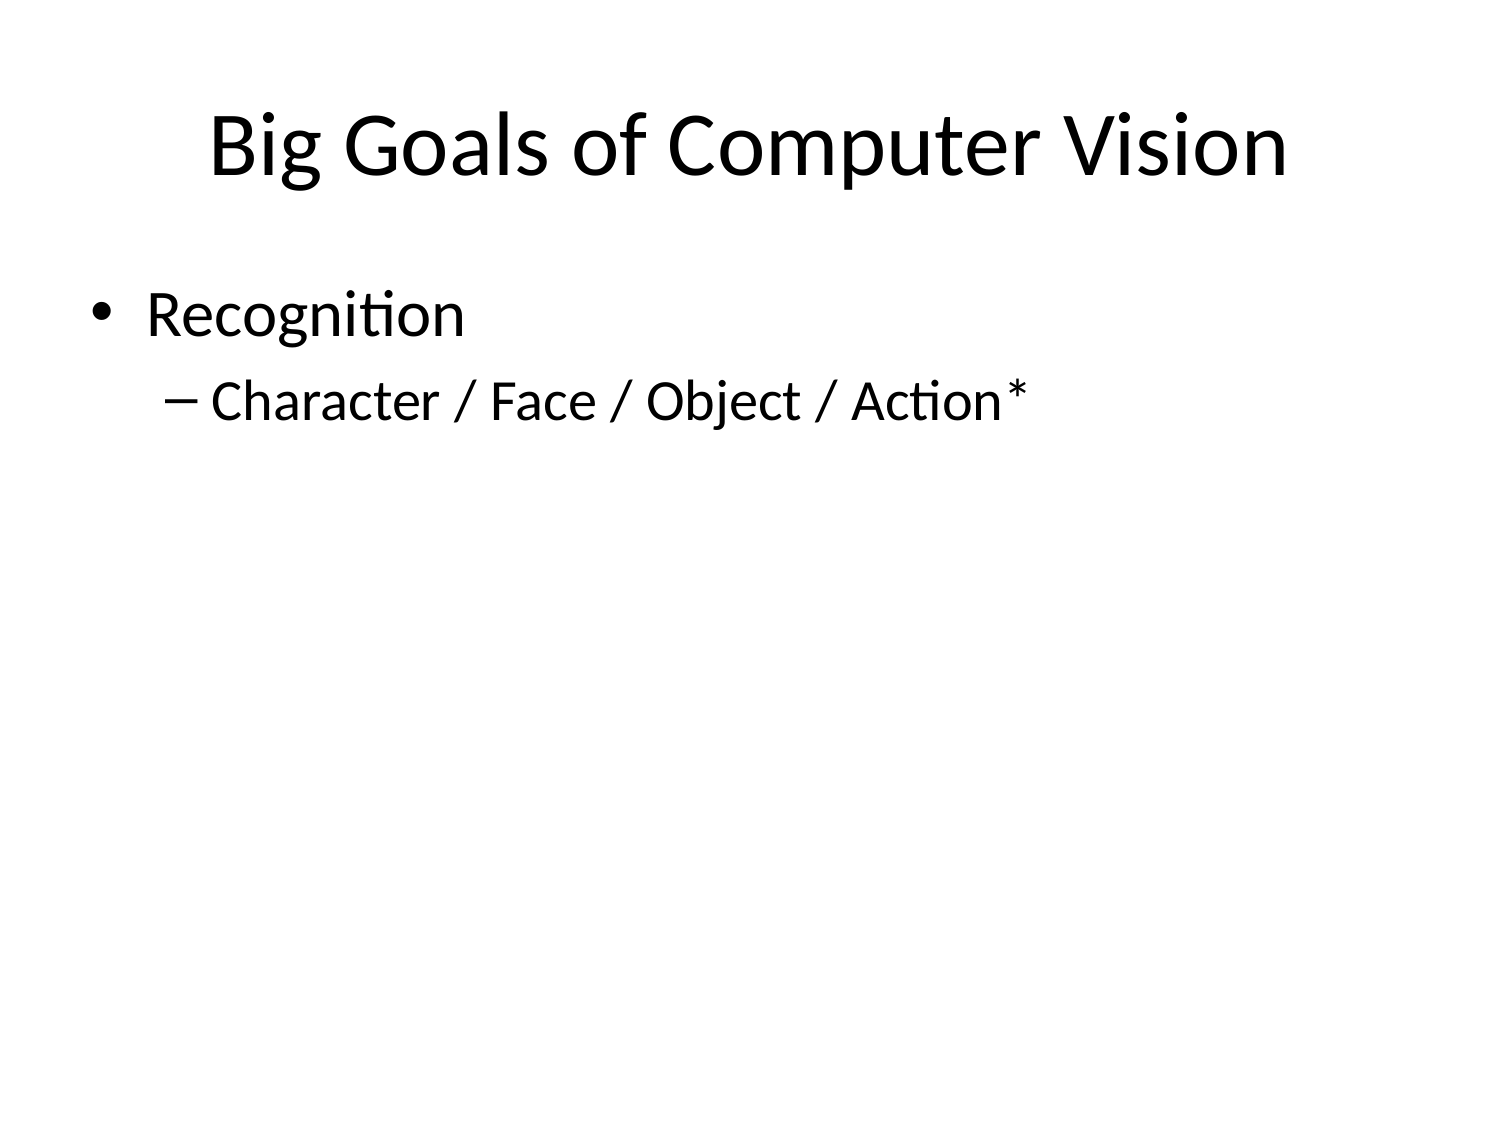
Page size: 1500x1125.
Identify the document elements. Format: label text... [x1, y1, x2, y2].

title Big Goals of Computer Vision [74, 44, 1426, 233]
list Recognition Character / Face / Object / Action* [74, 262, 1426, 1006]
